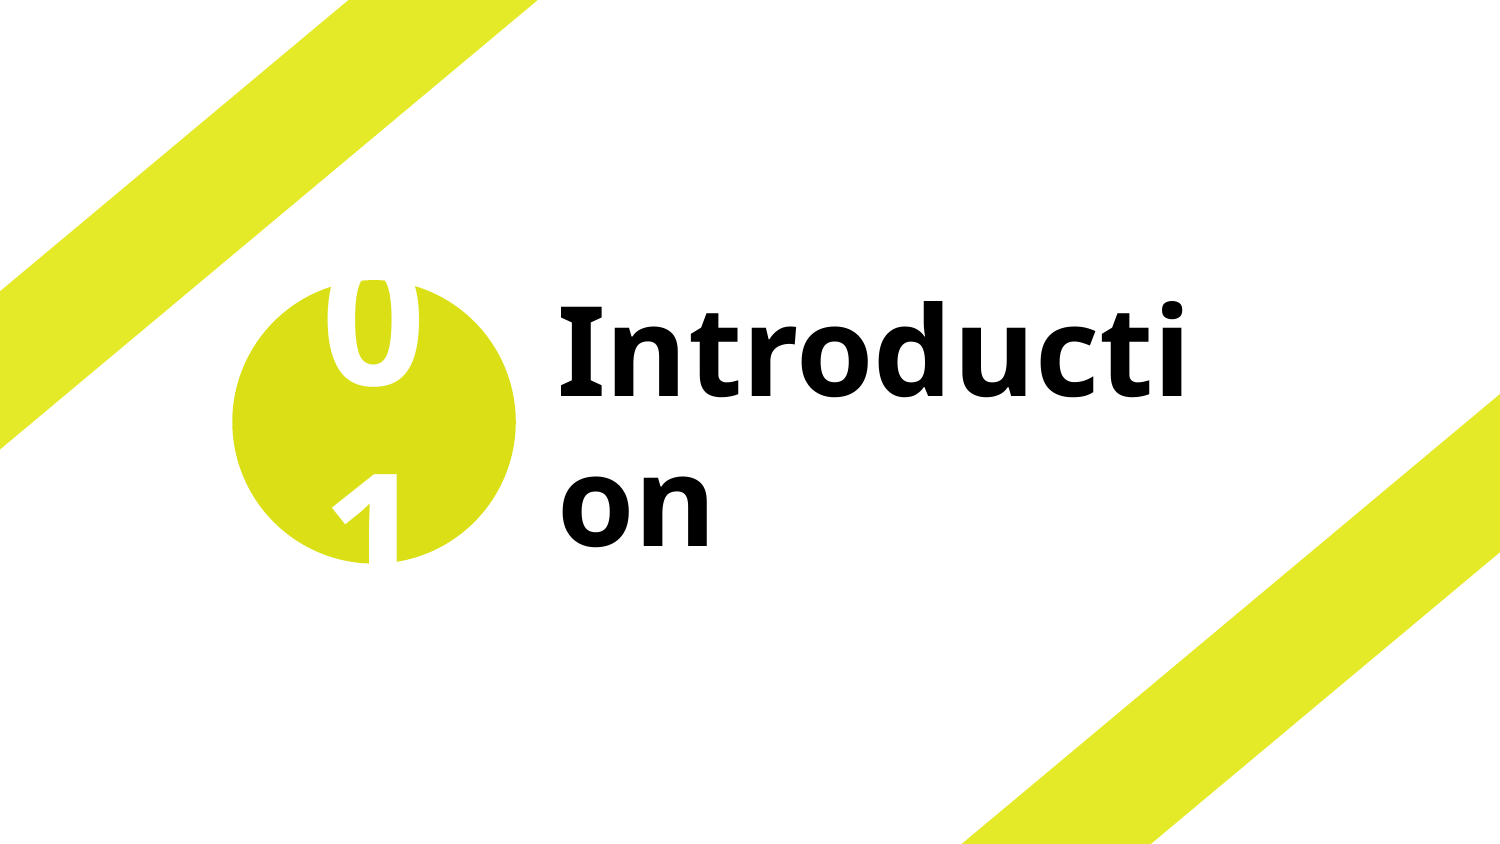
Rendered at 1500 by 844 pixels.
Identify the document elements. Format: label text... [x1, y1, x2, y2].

text_box Introduction [542, 394, 1268, 449]
text_box [958, 391, 1500, 844]
text_box [0, 0, 542, 453]
text_box 01 [232, 280, 516, 564]
